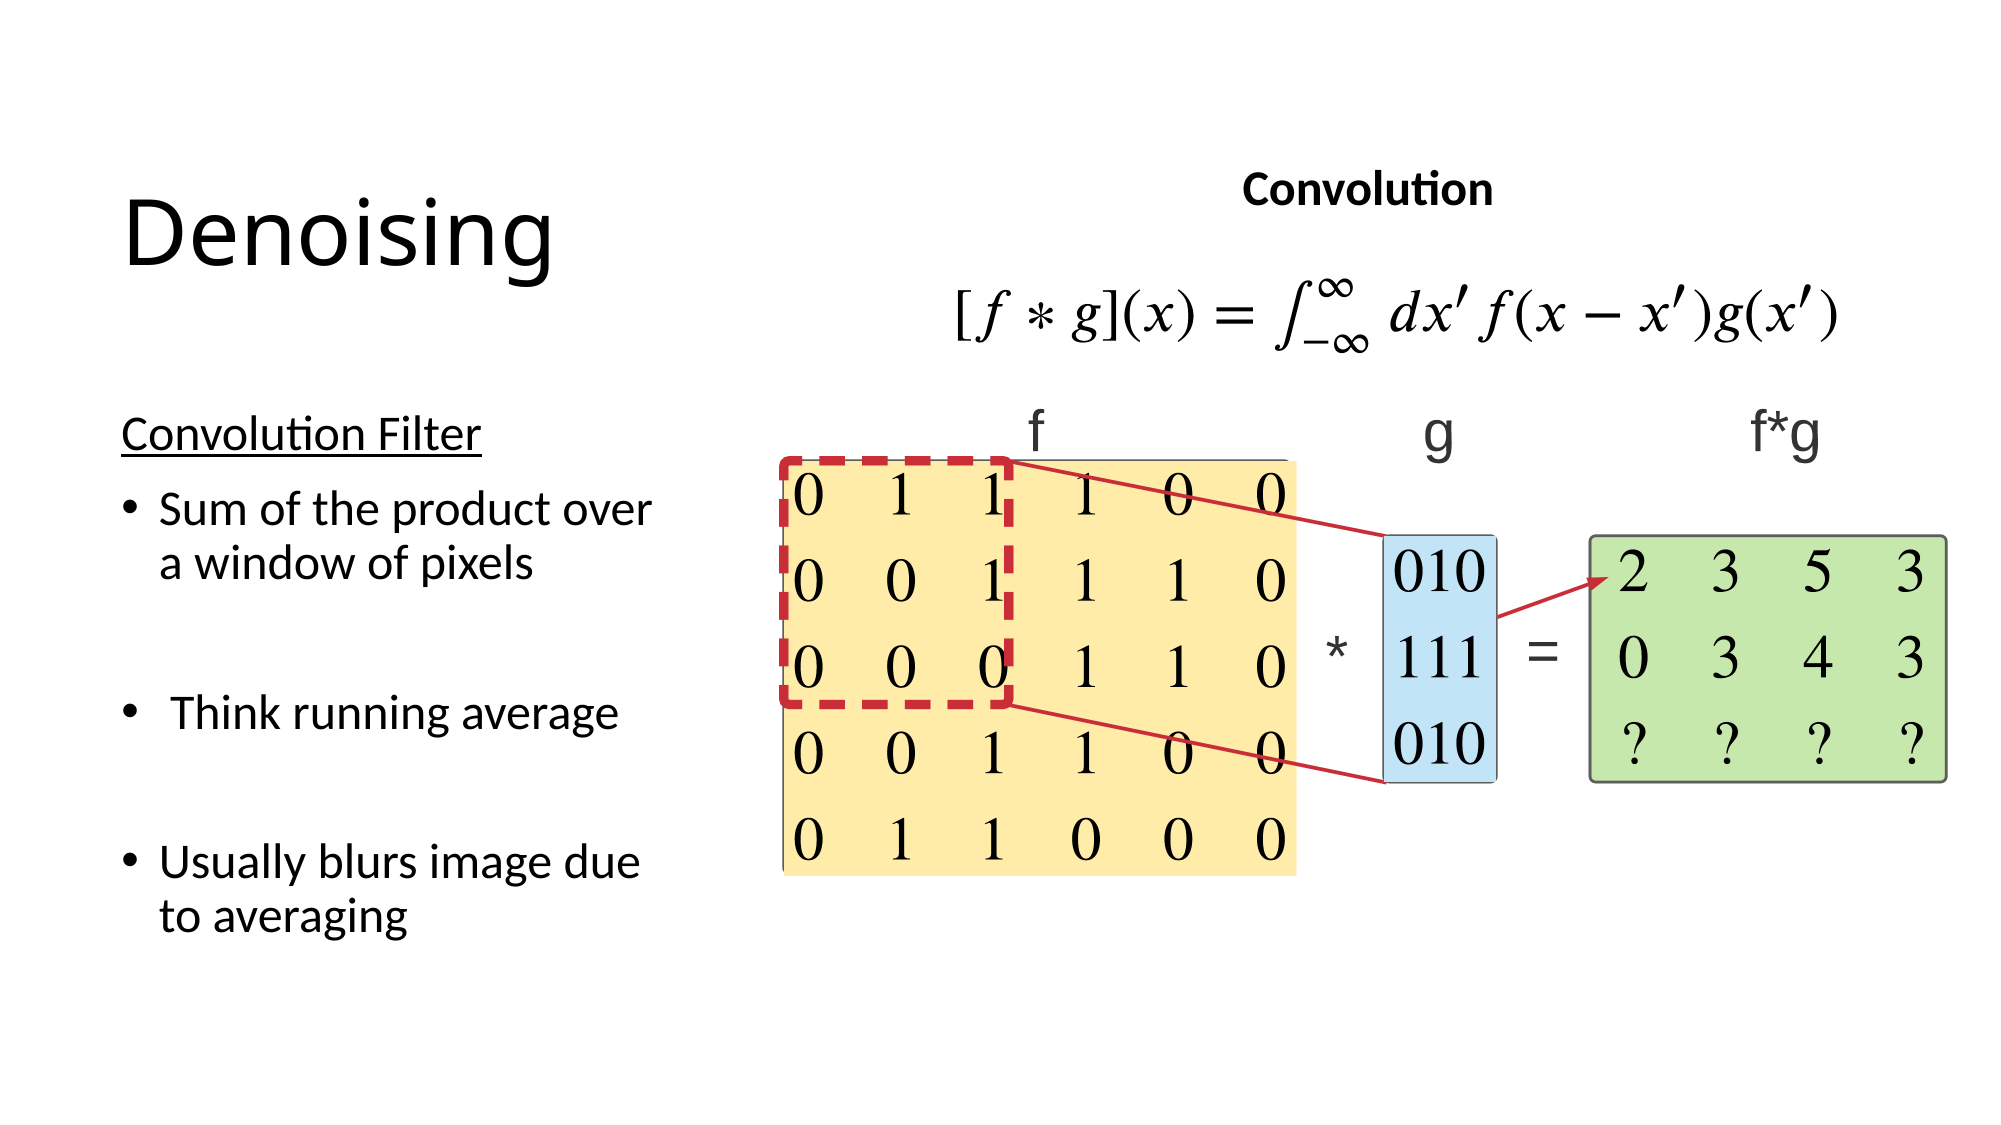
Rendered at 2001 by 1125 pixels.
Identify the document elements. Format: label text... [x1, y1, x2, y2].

list Convolution Filter Sum of the product over a window of pixels Think running average Usually blurs image due to averaging [106, 399, 682, 1021]
text_box Convolution [1227, 148, 1510, 223]
title Denoising [106, 103, 682, 370]
picture [746, 236, 1984, 914]
